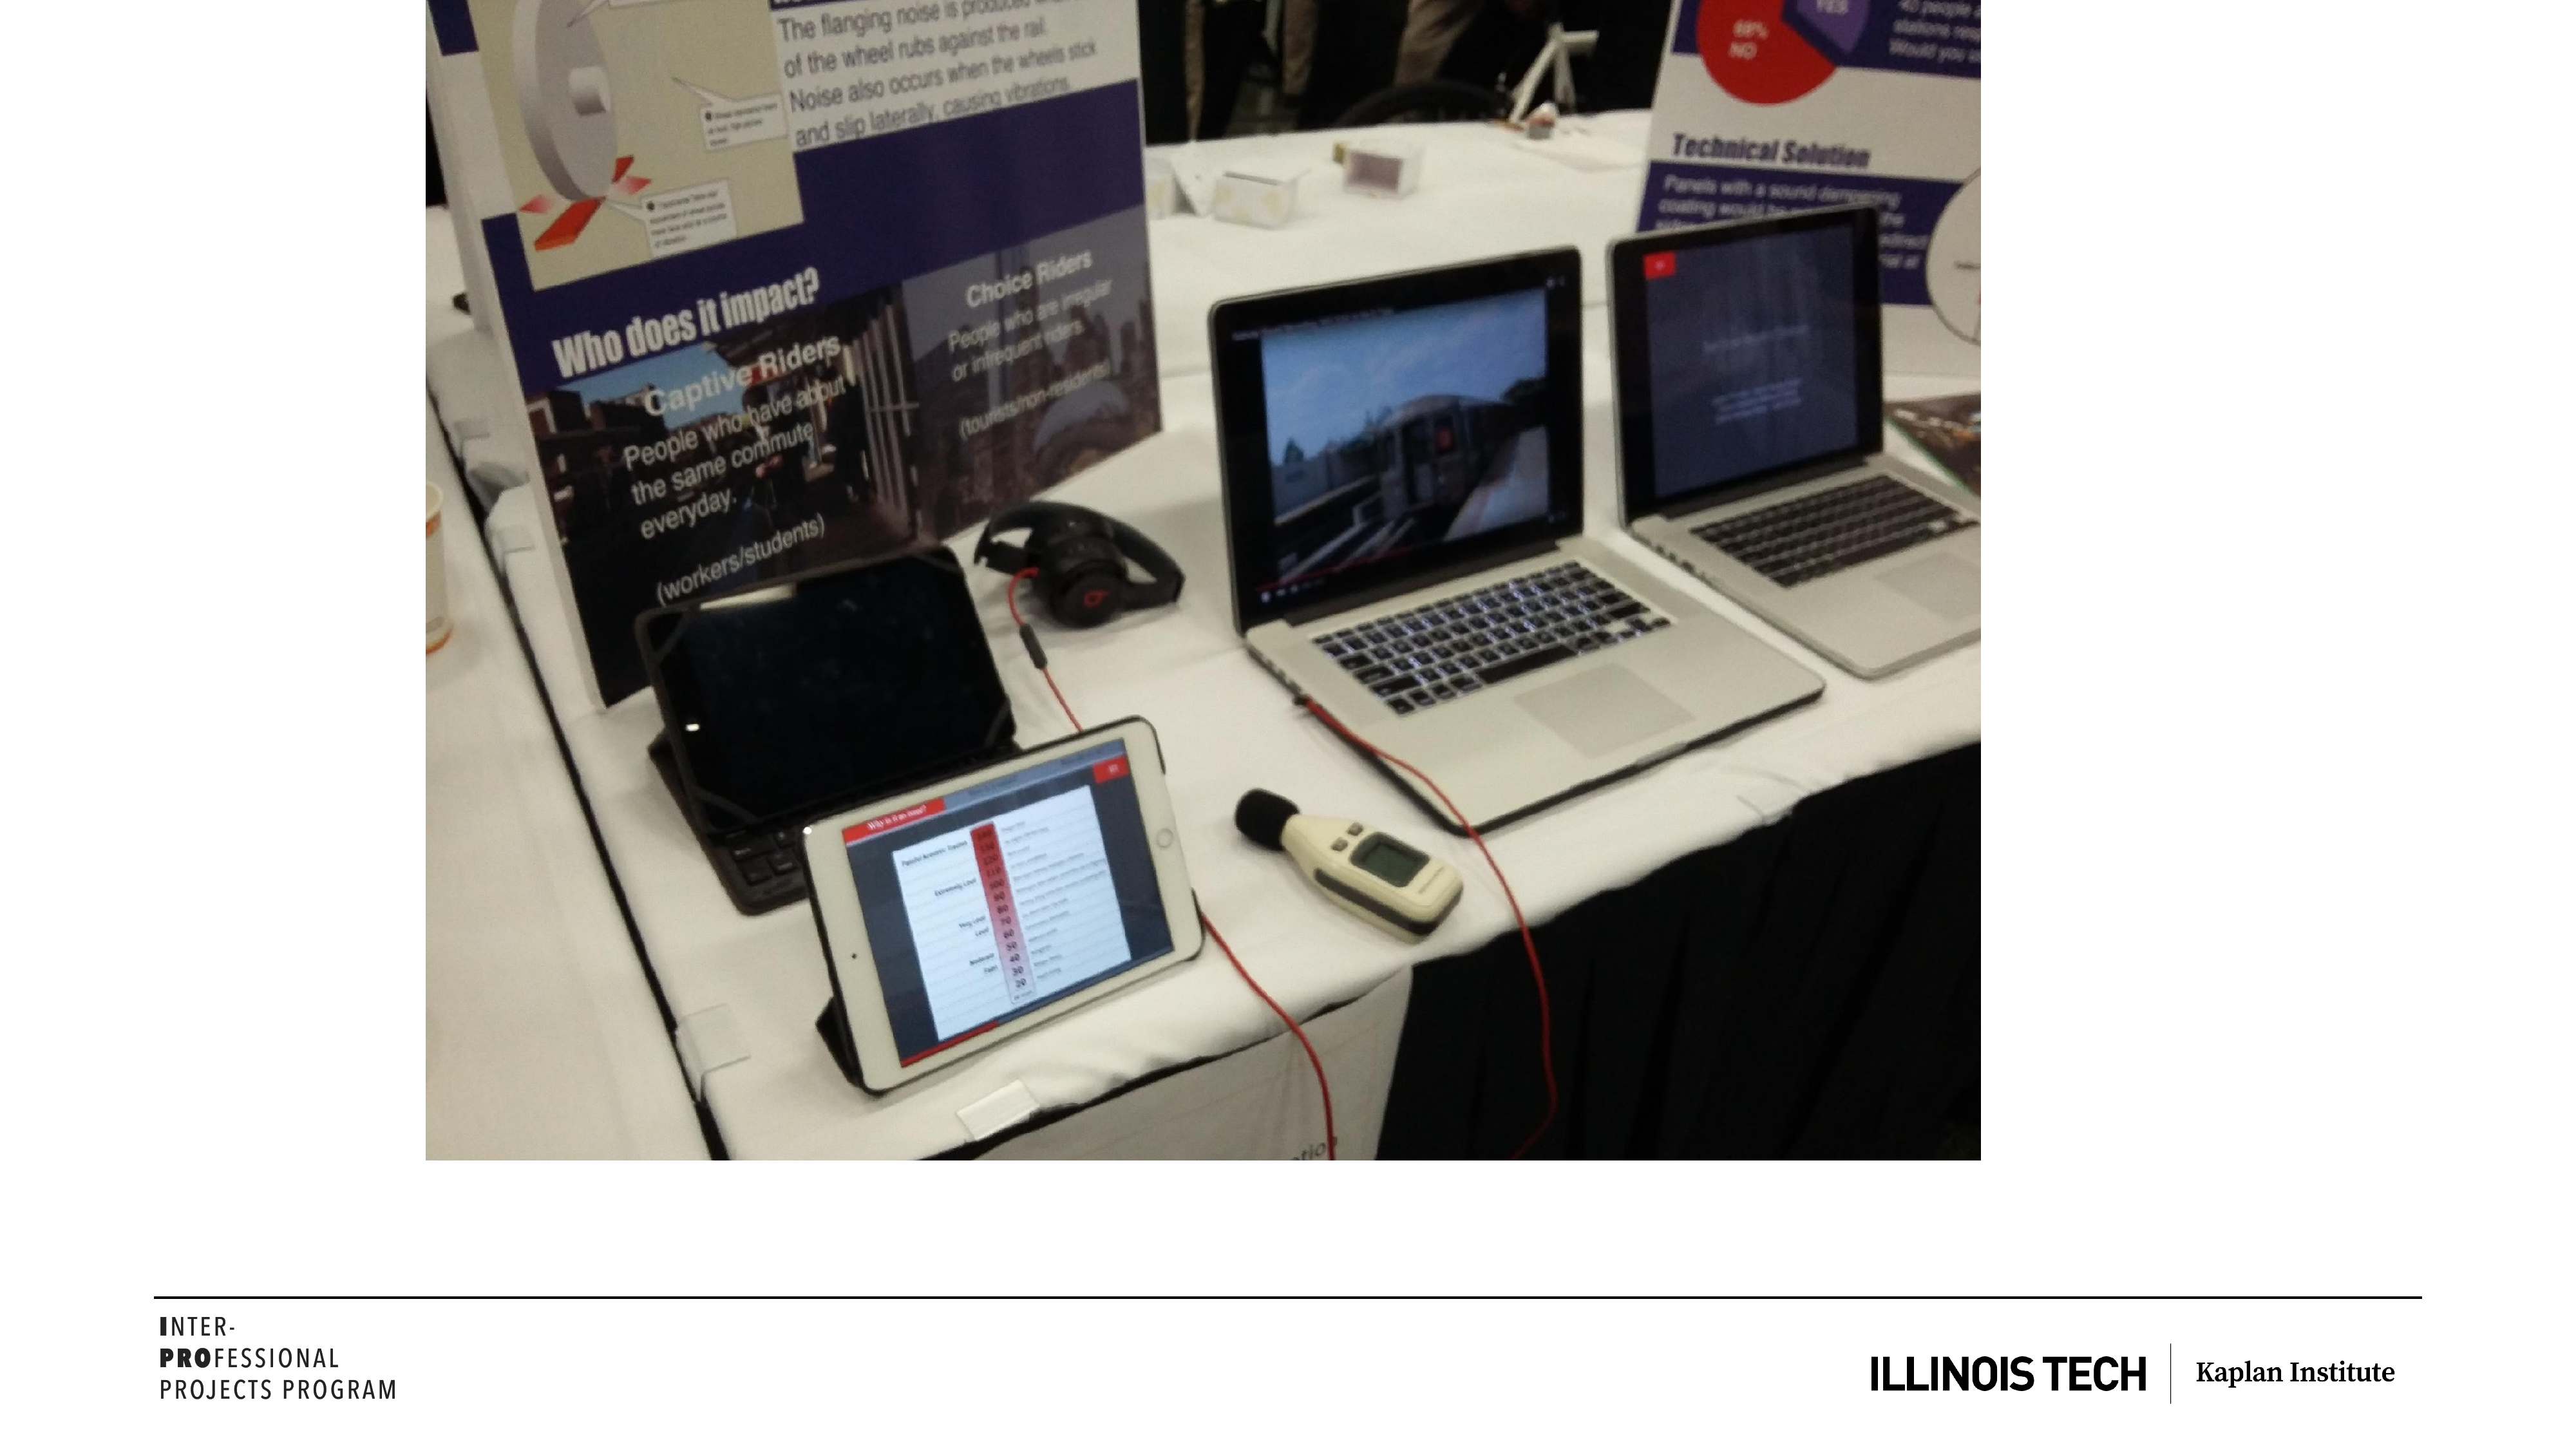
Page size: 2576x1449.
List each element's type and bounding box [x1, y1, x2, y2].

picture [159, 1282, 400, 1405]
picture [1849, 1326, 2420, 1417]
picture [426, 0, 1981, 1161]
